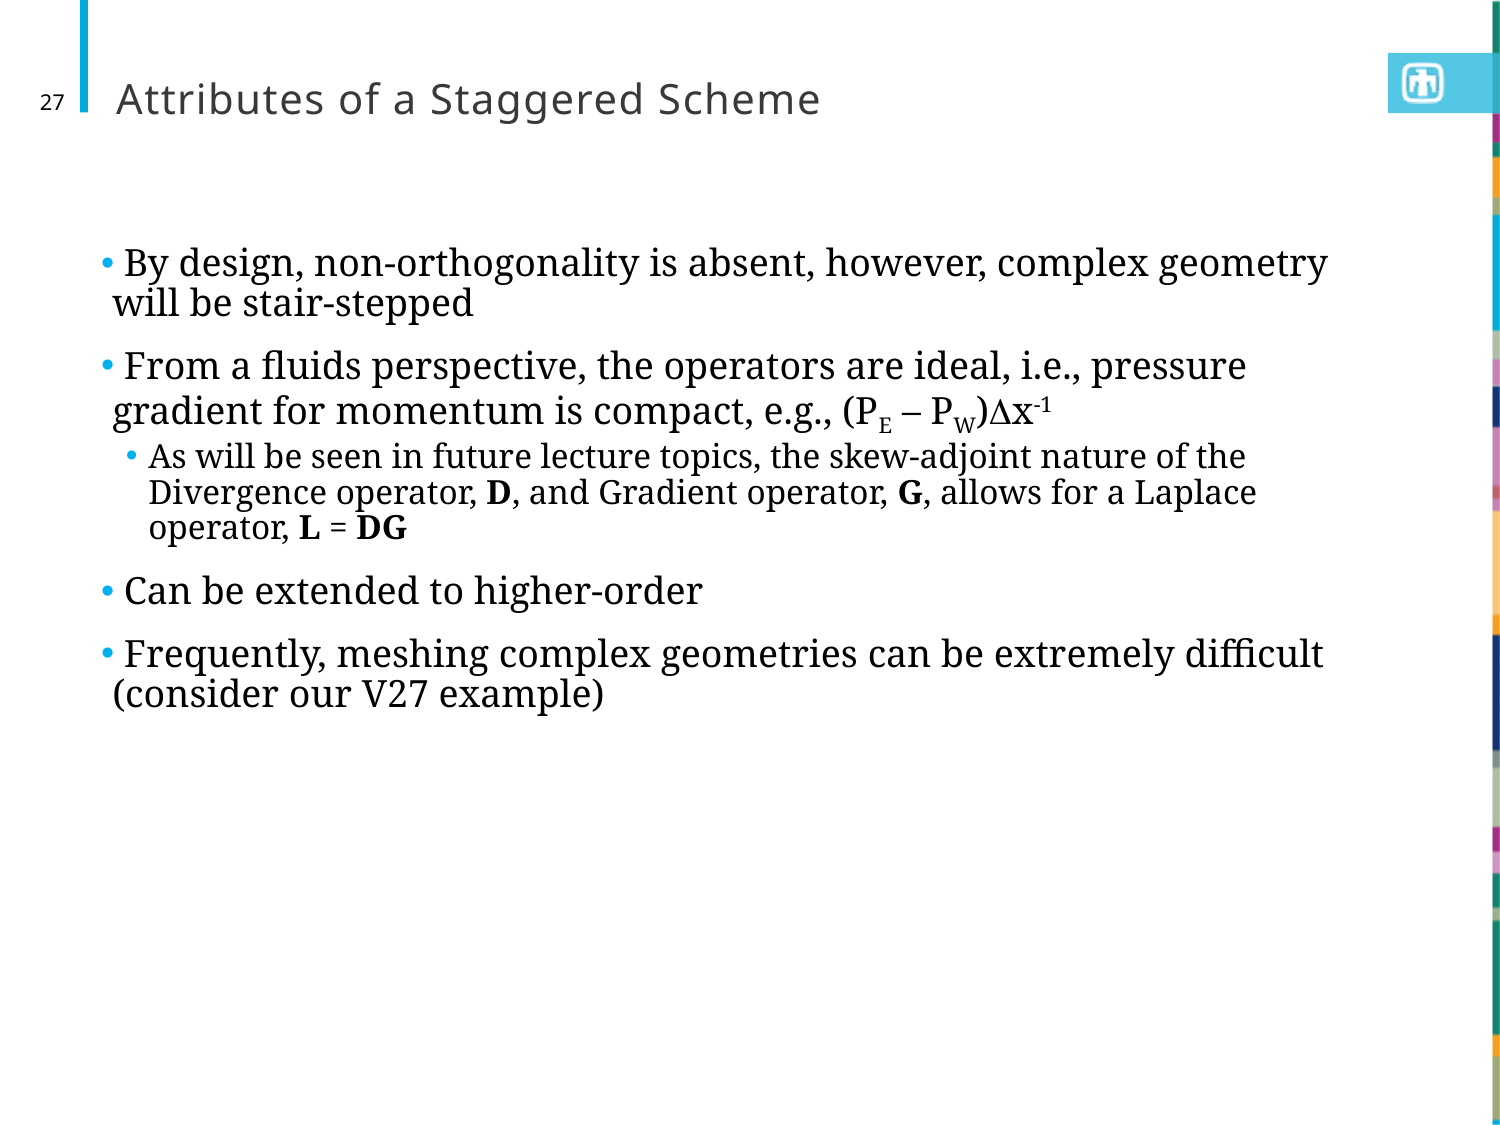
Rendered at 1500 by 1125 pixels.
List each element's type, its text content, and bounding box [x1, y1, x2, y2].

list By design, non-orthogonality is absent, however, complex geometry will be stair-stepped From a fluids perspective, the operators are ideal, i.e., pressure gradient for momentum is compact, e.g., (PE – PW)Dx-1 As will be seen in future lecture topics, the skew-adjoint nature of the Divergence operator, D, and Gradient operator, G, allows for a Laplace operator, L = DG Can be extended to higher-order Frequently, meshing complex geometries can be extremely difficult (consider our V27 example) [101, 236, 1339, 779]
picture [1493, 1, 1500, 215]
title Attributes of a Staggered Scheme [101, 36, 1339, 131]
slide_number 27 [7, 73, 80, 133]
picture [1493, 330, 1499, 1120]
picture [1401, 62, 1445, 104]
